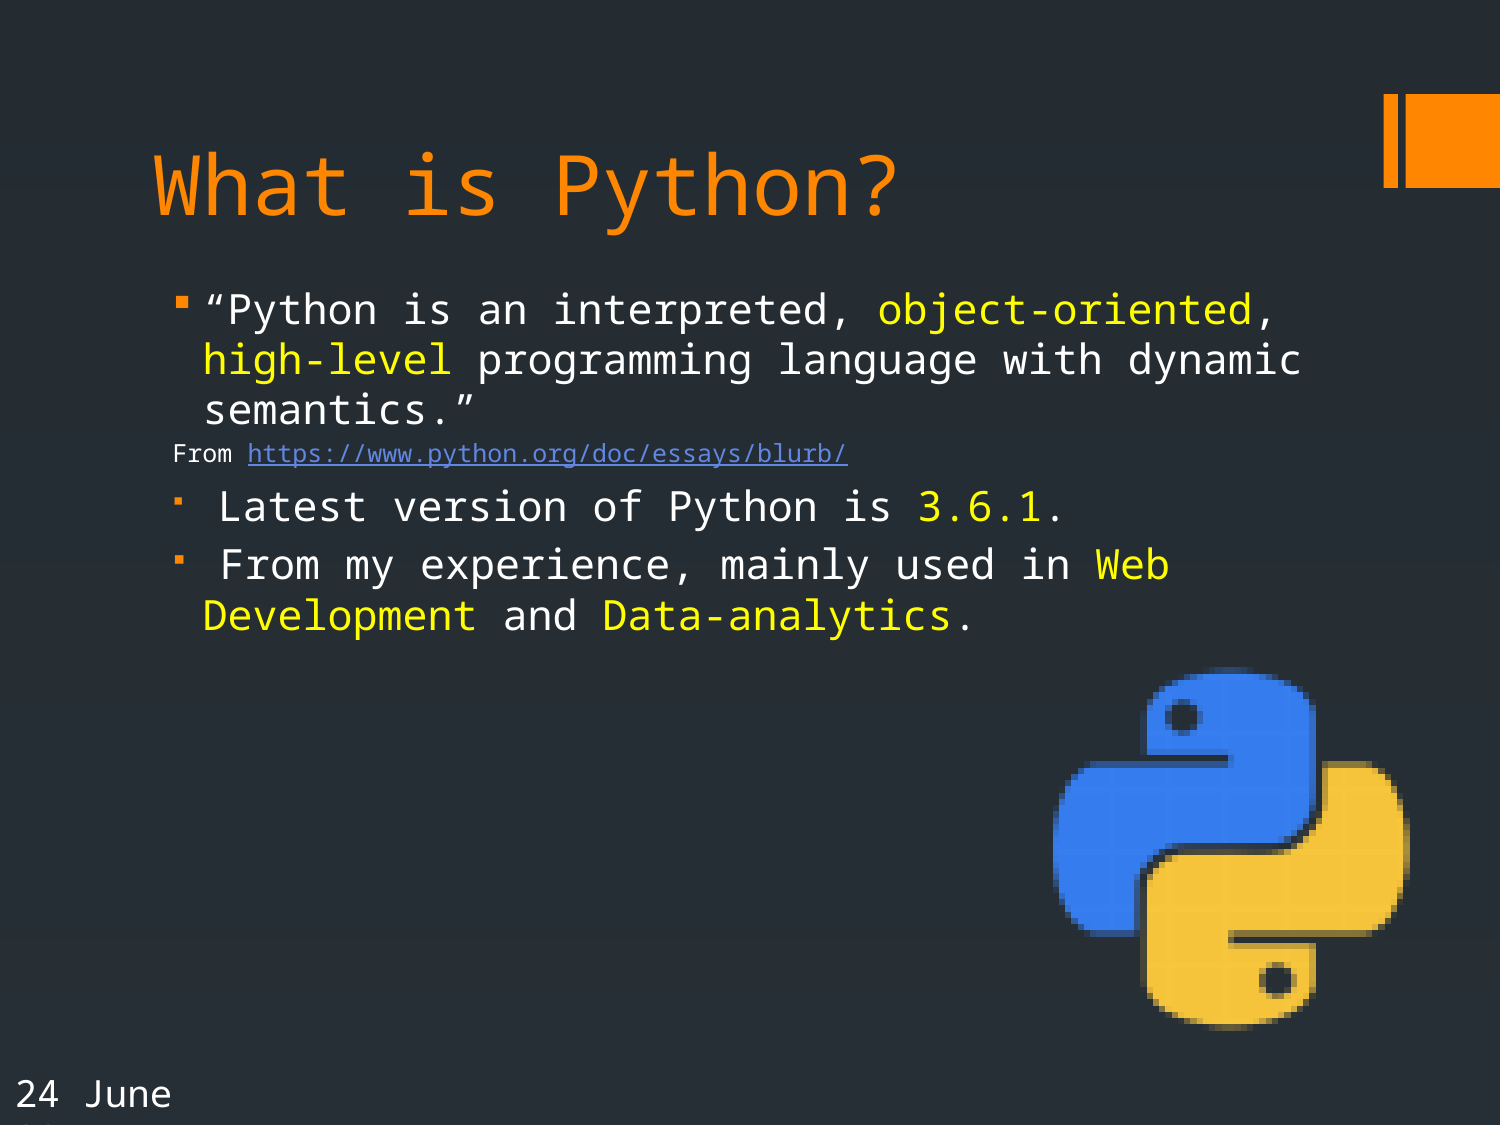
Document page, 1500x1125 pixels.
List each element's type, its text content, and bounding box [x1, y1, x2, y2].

list “Python is an interpreted, object-oriented, high-level programming language with dynamic semantics.” From https://www.python.org/doc/essays/blurb/ Latest version of Python is 3.6.1. From my experience, mainly used in Web Development and Data-analytics. [150, 275, 1350, 856]
picture [1002, 624, 1454, 1076]
title What is Python? [137, 50, 1338, 240]
